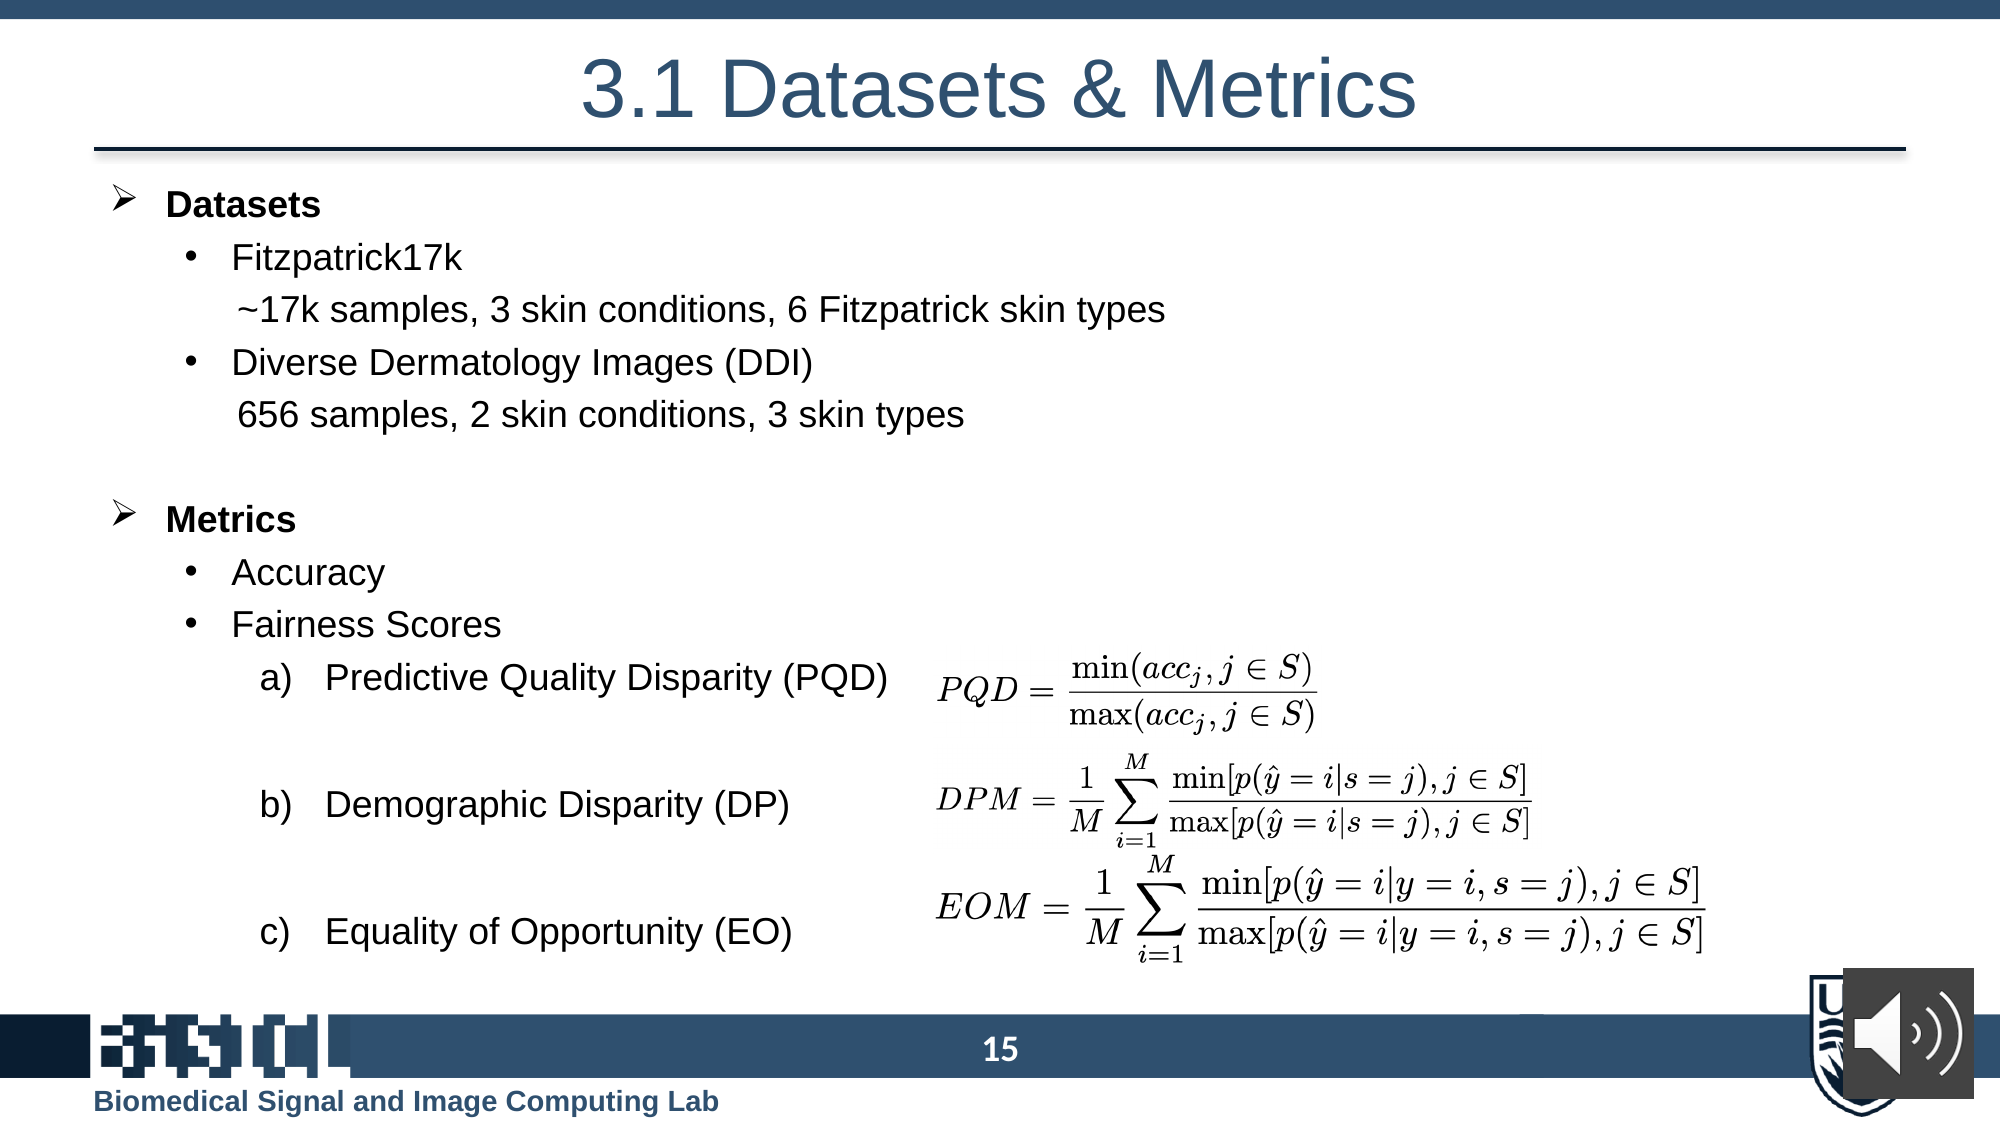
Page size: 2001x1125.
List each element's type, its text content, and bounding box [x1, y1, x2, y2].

list Datasets Fitzpatrick17k ~17k samples, 3 skin conditions, 6 Fitzpatrick skin types Diverse Dermatology Images (DDI) 656 samples, 2 skin conditions, 3 skin types Metrics Accuracy Fairness Scores Predictive Quality Disparity (PQD) Demographic Disparity (DP) Equality of Opportunity (EO) [94, 172, 1906, 1000]
slide_number 15 [933, 1011, 1068, 1083]
picture [646, 1098, 653, 1108]
picture [933, 743, 1709, 969]
picture [0, 966, 2000, 1117]
title 3.1 Datasets & Metrics [94, 0, 1906, 148]
picture [289, 1098, 296, 1108]
picture [576, 1098, 582, 1108]
picture [933, 644, 1322, 738]
picture [468, 1098, 475, 1108]
